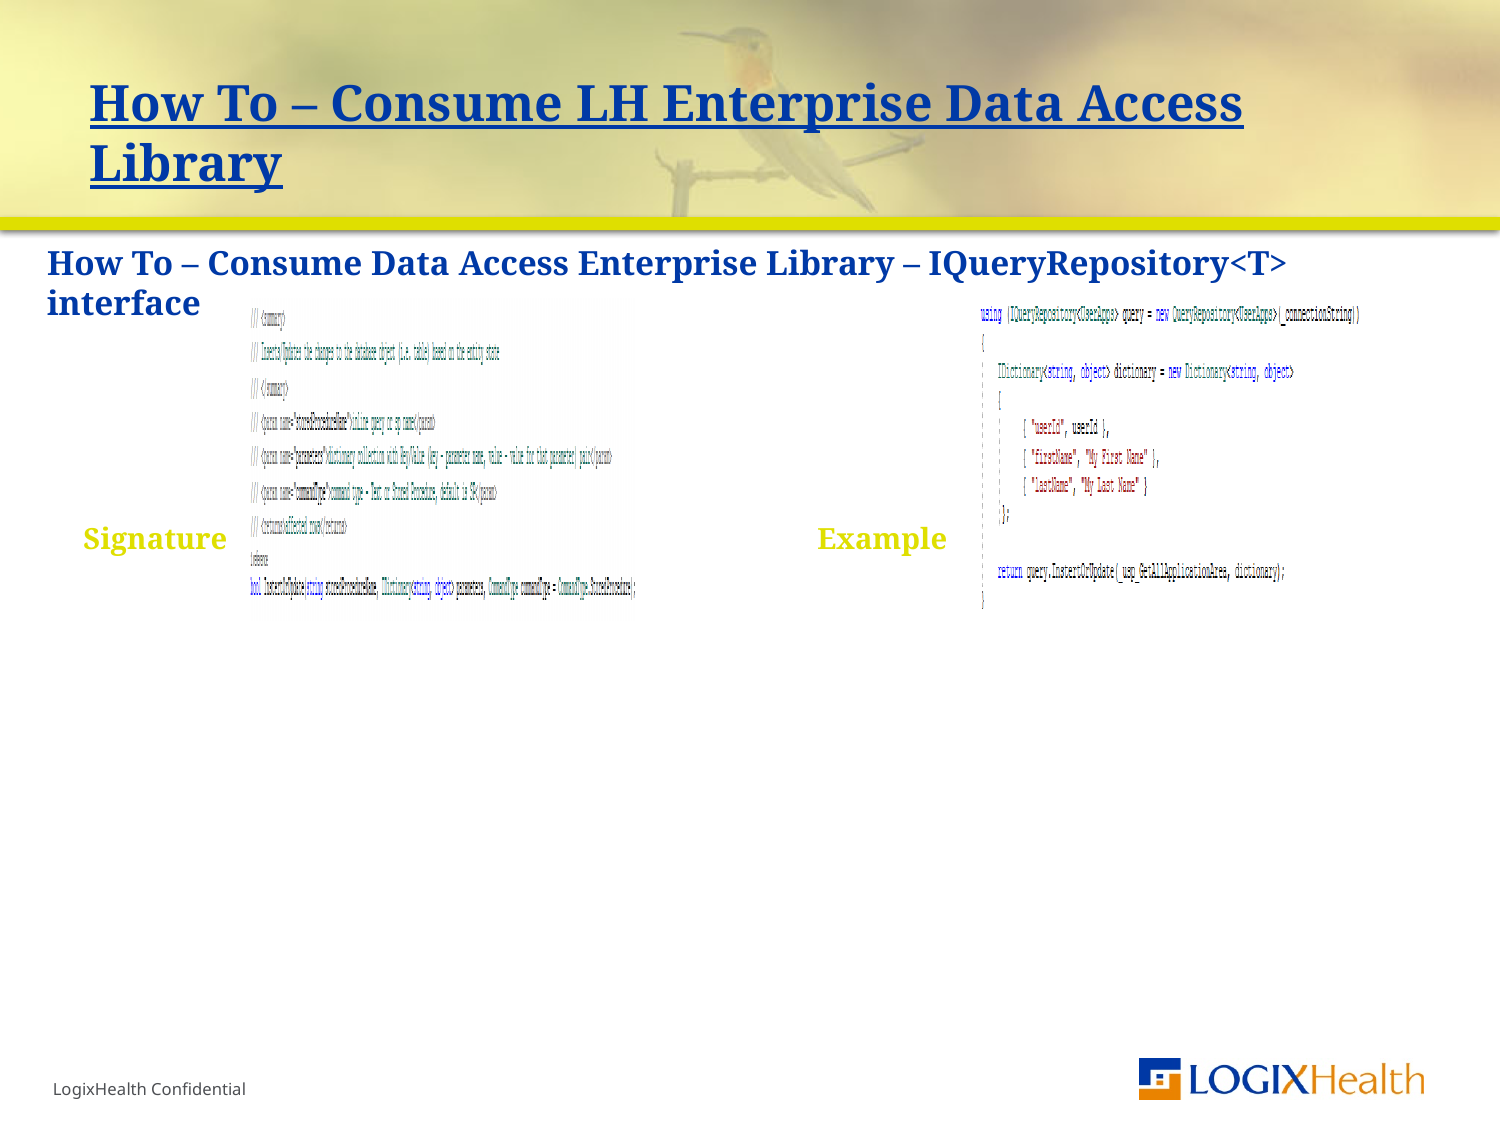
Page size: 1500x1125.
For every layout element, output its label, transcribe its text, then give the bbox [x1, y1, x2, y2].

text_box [49, 295, 1438, 1026]
text_box How To – Consume Data Access Enterprise Library – IQueryRepository<T> interface [32, 234, 1420, 330]
picture [1139, 1058, 1424, 1100]
title How To – Consume LH Enterprise Data Access Library [75, 64, 1424, 159]
picture [0, 0, 1500, 217]
